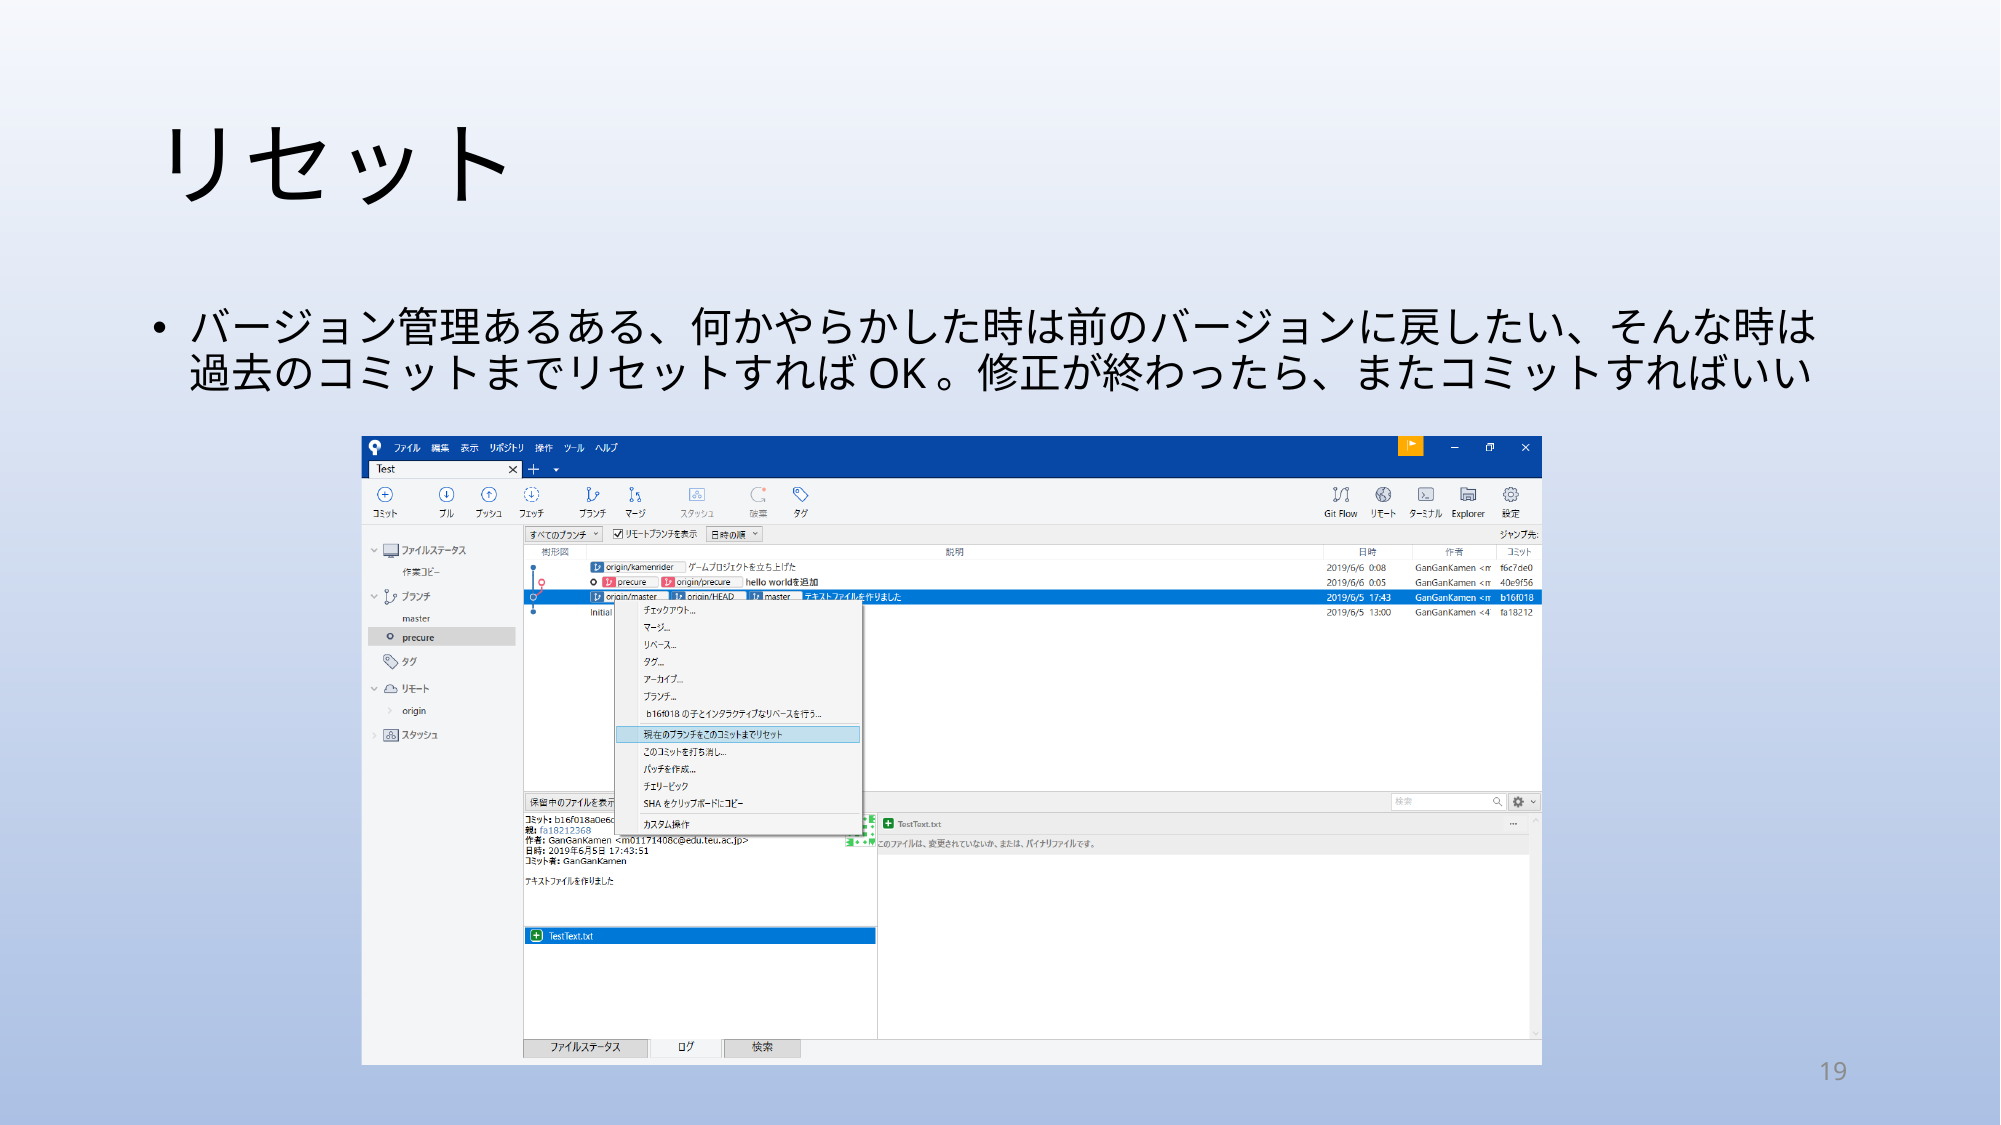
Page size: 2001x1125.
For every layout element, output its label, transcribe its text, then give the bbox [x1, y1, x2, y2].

slide_number 19 [1412, 1042, 1863, 1103]
list バージョン管理あるある、何かやらかした時は前のバージョンに戻したい、そんな時は過去のコミットまでリセットすればOK。修正が終わったら、またコミットすればいい [137, 299, 1863, 1014]
title リセット [137, 59, 1863, 278]
picture [361, 436, 1542, 1066]
